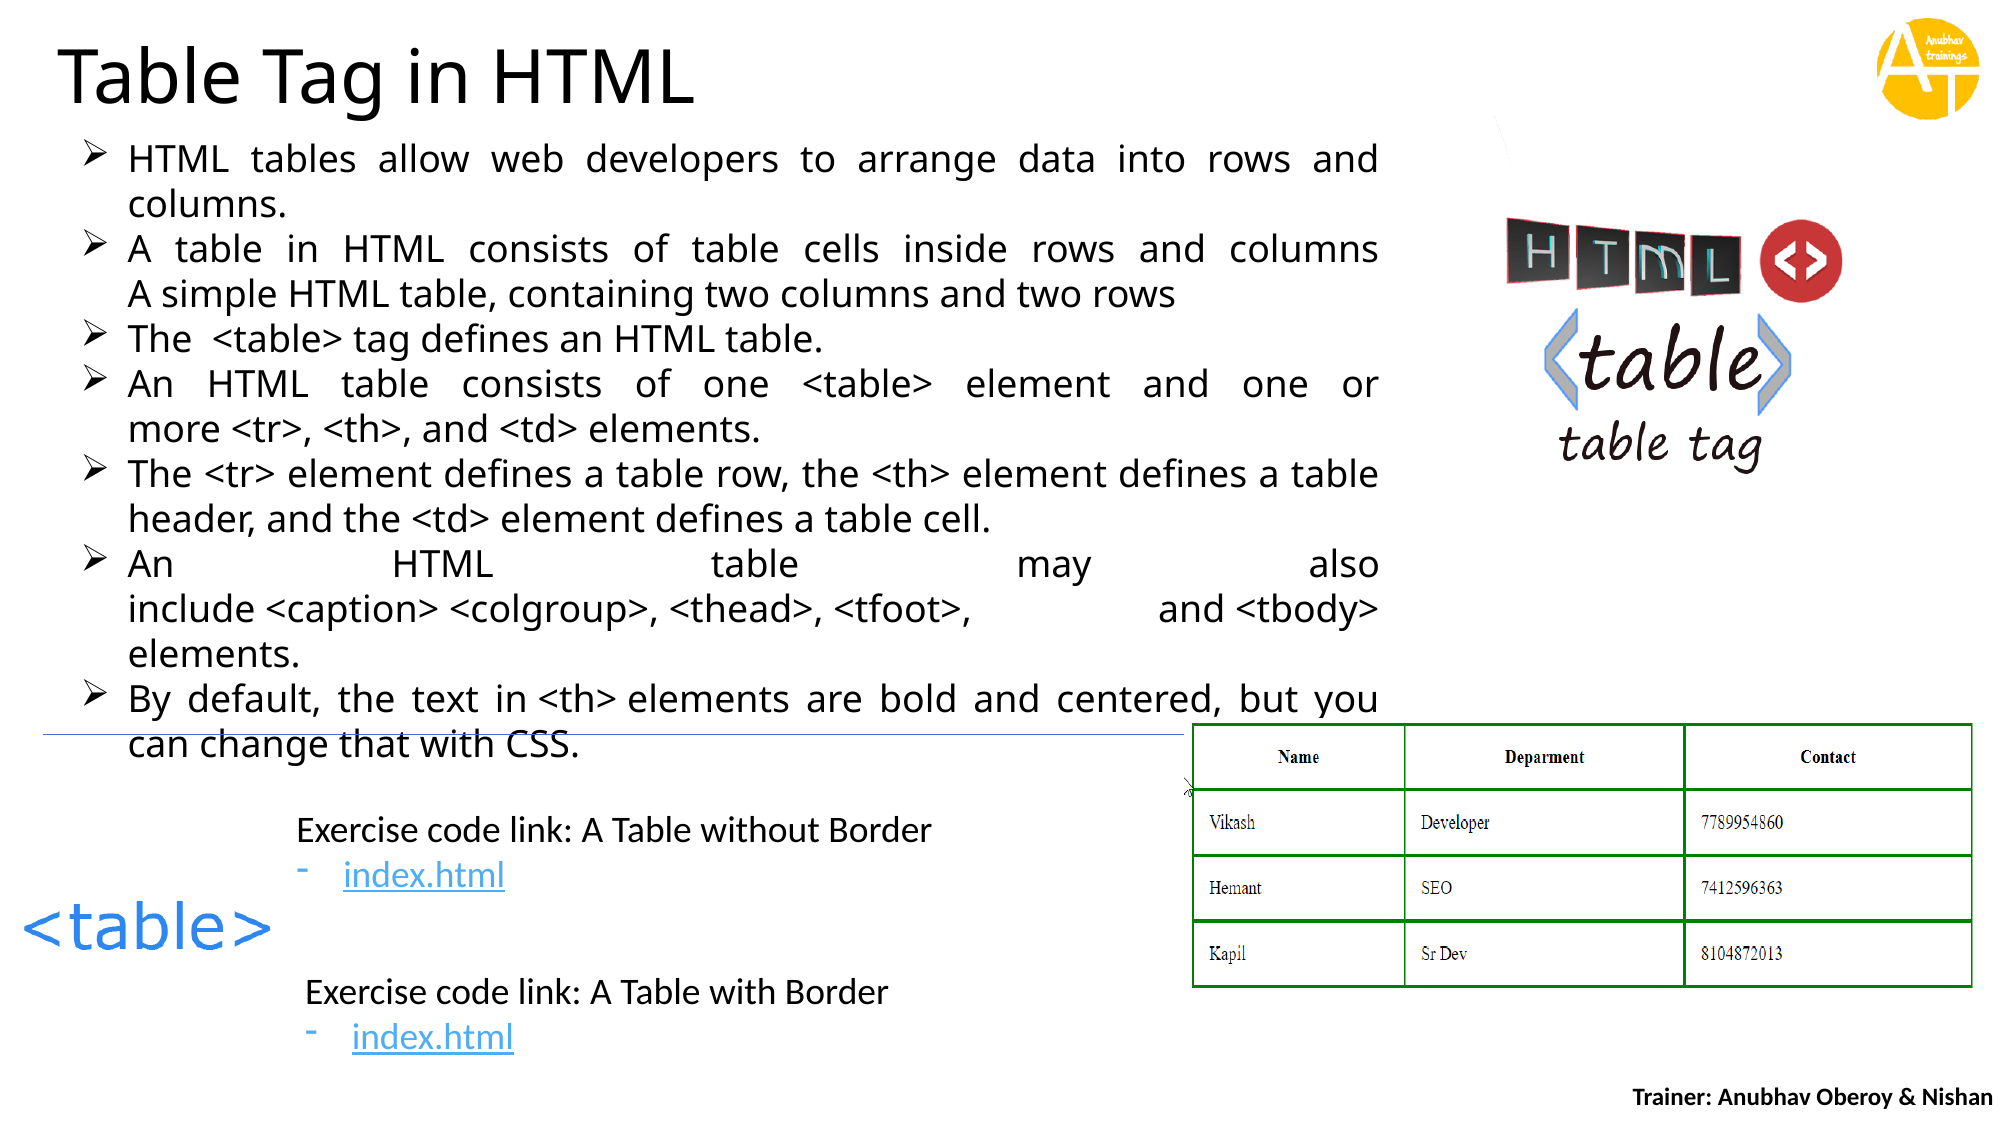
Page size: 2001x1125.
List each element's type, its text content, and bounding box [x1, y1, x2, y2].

text_box Exercise code link: A Table without Border index.html [281, 797, 1042, 903]
text_box Table Tag in HTML [42, 30, 1866, 148]
picture [1184, 718, 2000, 999]
picture [1342, 11, 2000, 563]
text_box Exercise code link: A Table with Border index.html [290, 960, 1050, 1065]
picture [20, 885, 274, 971]
footer Trainer: Anubhav Oberoy & Nishan [1601, 1083, 2000, 1108]
text_box HTML tables allow web developers to arrange data into rows and columns. A table in HTML consists of table cells inside rows and columns A simple HTML table, containing two columns and two rows The <table> tag defines an HTML table. An HTML table consists of one <table> element and one or more <tr>, <th>, and <td> elements. The <tr> element defines a table row, the <th> element defines a table header, and the <td> element defines a table cell. An HTML table may also include <caption> <colgroup>, <thead>, <tfoot>, and <tbody> elements. By default, the text in <th> elements are bold and centered, but you can change that with CSS. [65, 127, 1396, 734]
text_box HTML tables allow web developers to arrange data into rows and columns. A table in HTML consists of table cells inside rows and columns A simple HTML table, containing two columns and two rows The <table> tag defines an HTML table. An HTML table consists of one <table> element and one or more <tr>, <th>, and <td> elements. The <tr> element defines a table row, the <th> element defines a table header, and the <td> element defines a table cell. An HTML table may also include <caption> <colgroup>, <thead>, <tfoot>, and <tbody> elements. By default, the text in <th> elements are bold and centered, but you can change that with CSS. [65, 735, 1184, 818]
